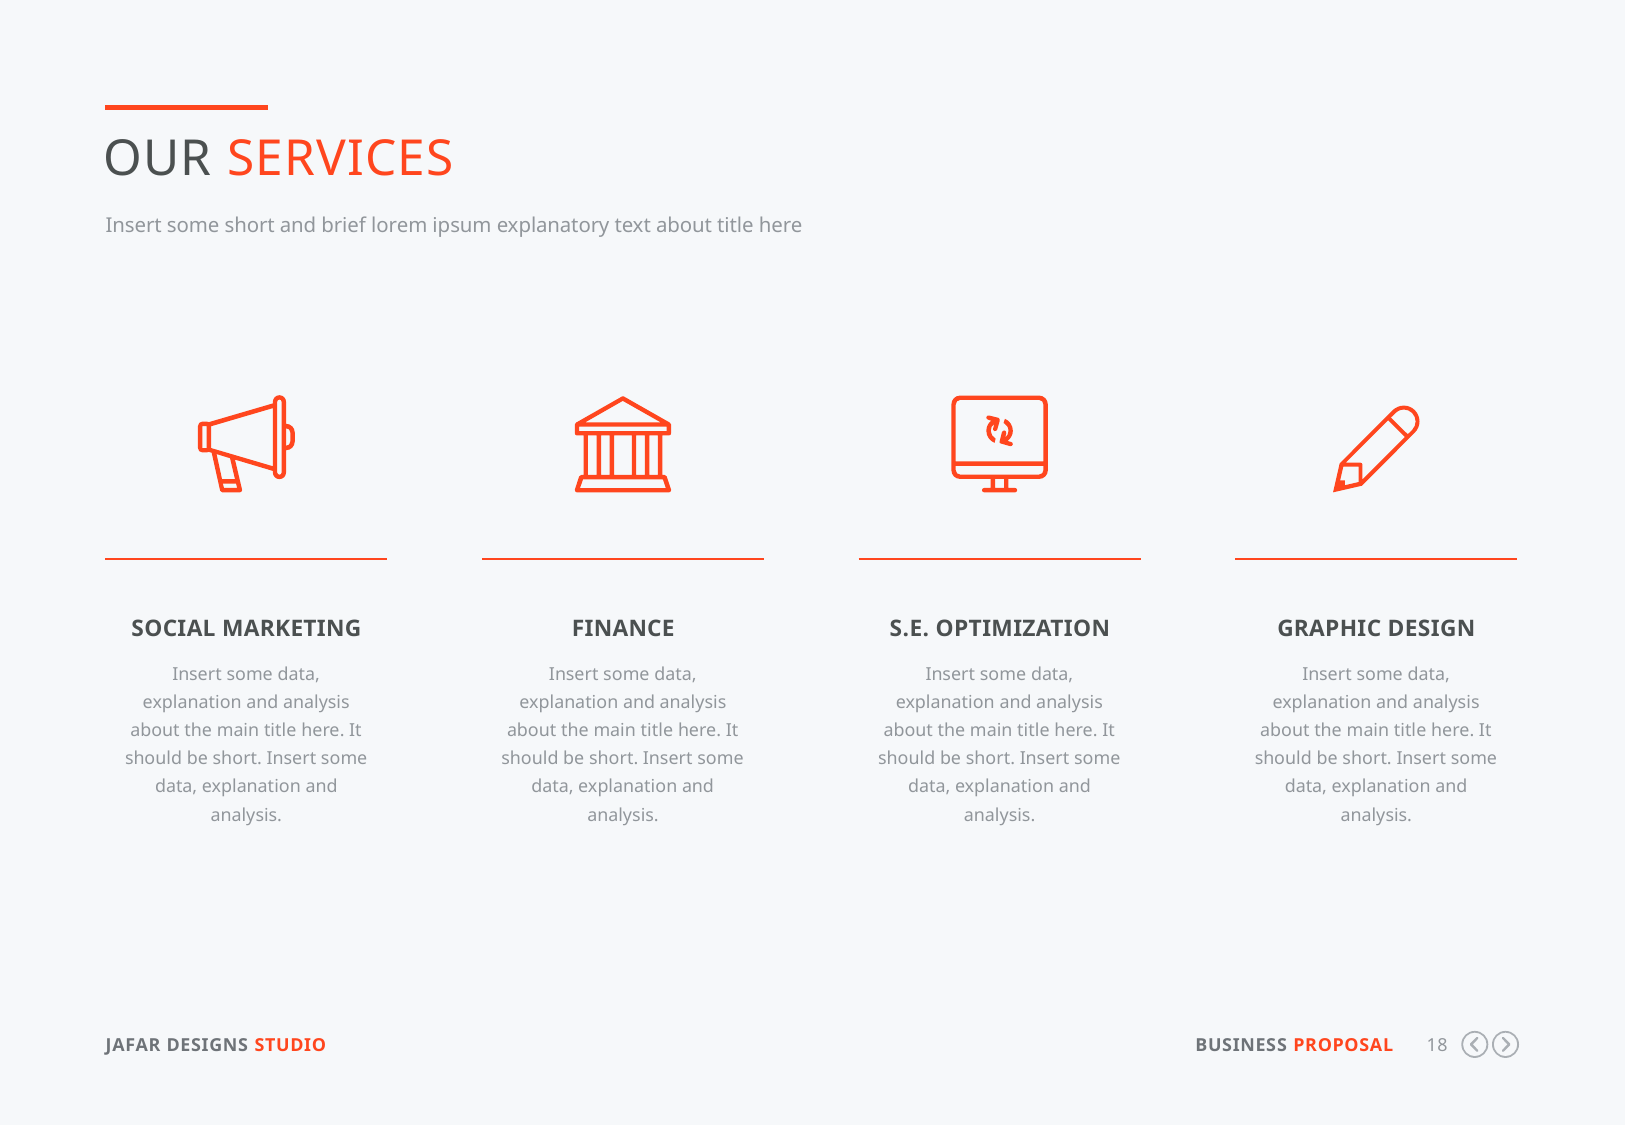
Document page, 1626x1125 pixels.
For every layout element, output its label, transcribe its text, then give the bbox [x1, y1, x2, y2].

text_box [498, 614, 748, 799]
text_box [951, 395, 1048, 493]
text_box [197, 395, 295, 493]
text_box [121, 614, 371, 799]
text_box [574, 396, 672, 493]
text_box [1251, 614, 1501, 799]
list Our Services [103, 125, 1518, 188]
list Insert some short and brief lorem ipsum explanatory text about title here [105, 209, 1519, 241]
text_box [1333, 405, 1420, 493]
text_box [875, 614, 1125, 799]
